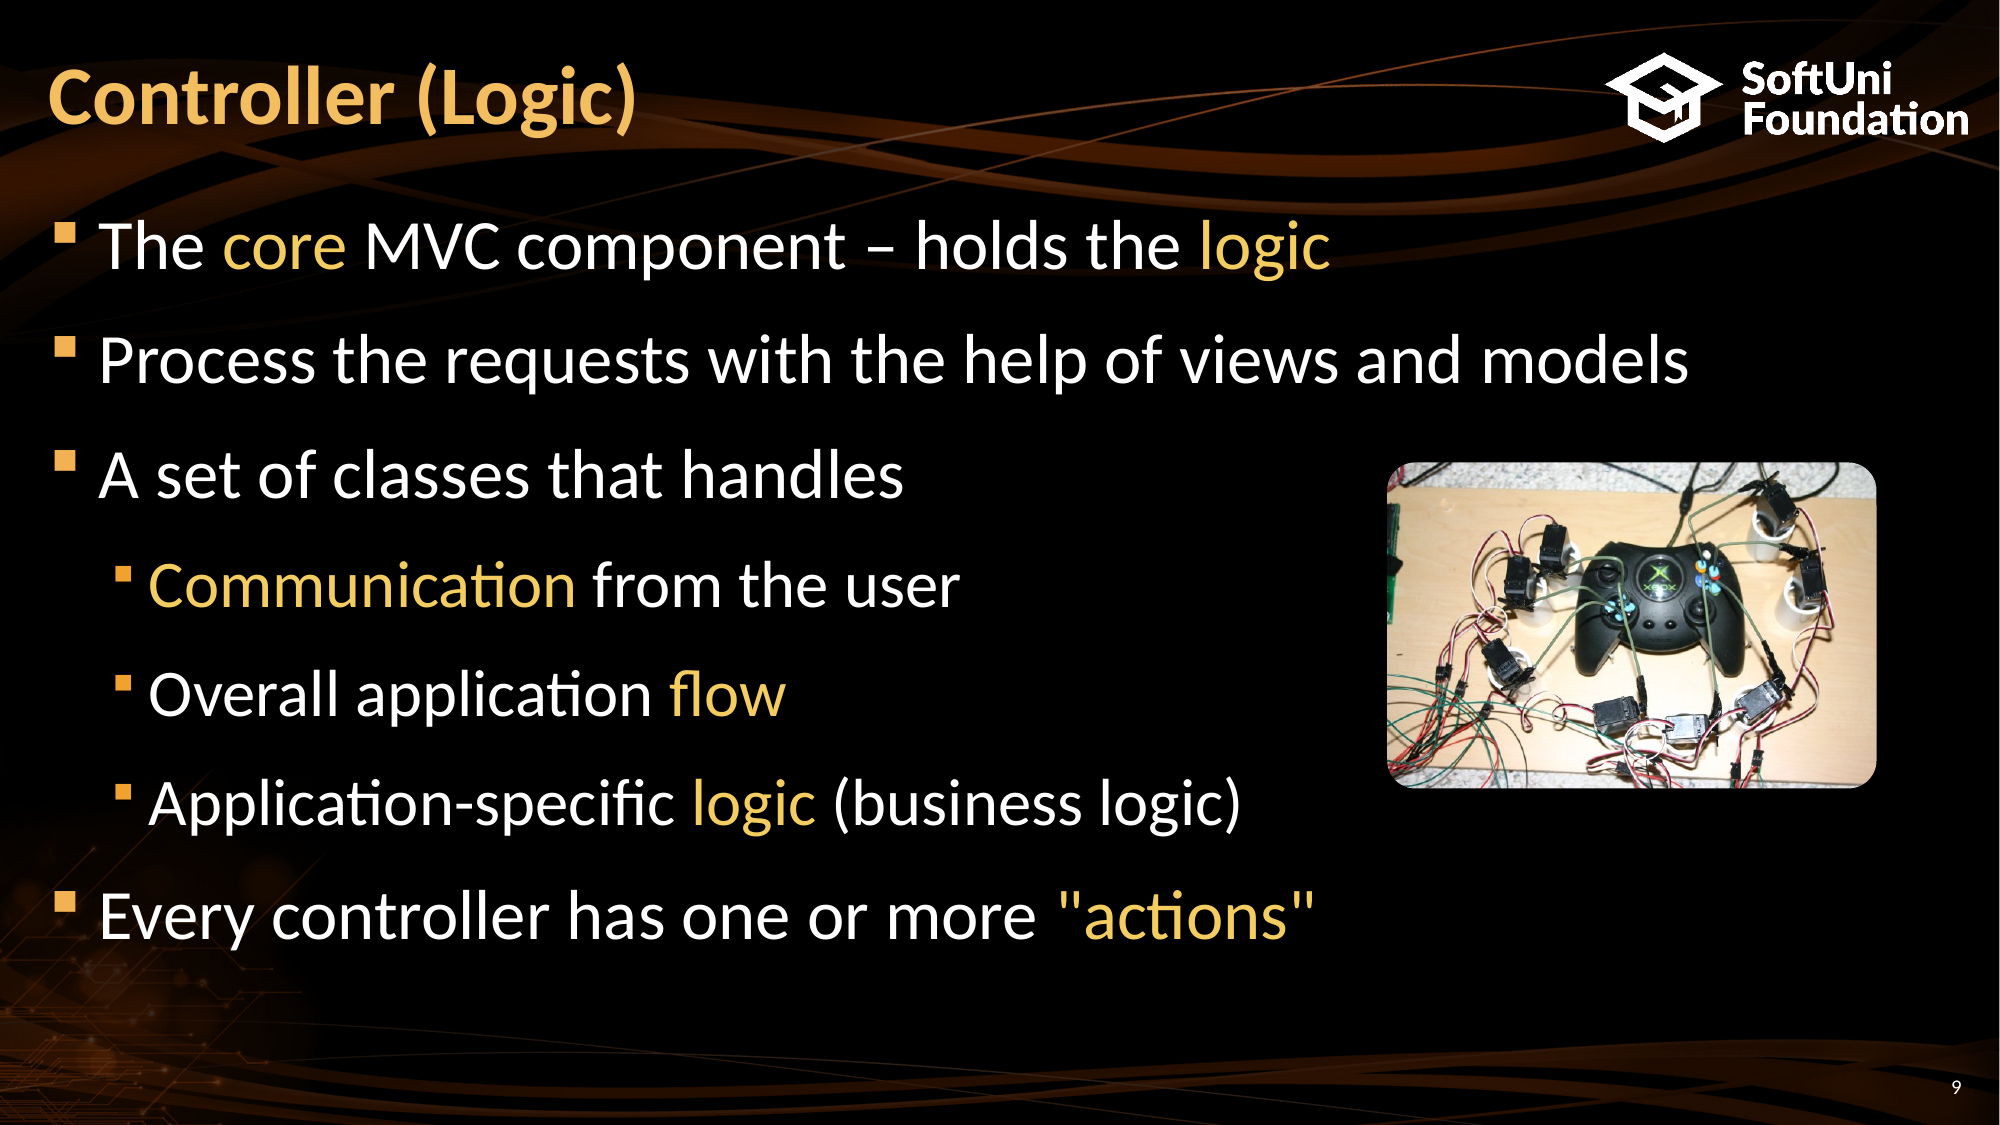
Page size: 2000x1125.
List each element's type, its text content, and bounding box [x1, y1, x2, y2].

title Controller (Logic) [30, 6, 1602, 189]
list The core MVC component – holds the logic Process the requests with the help of views and models A set of classes that handles Communication from the user Overall application flow Application-specific logic (business logic) Every controller has one or more "actions" [31, 188, 1968, 1103]
picture [0, 0, 2000, 1125]
